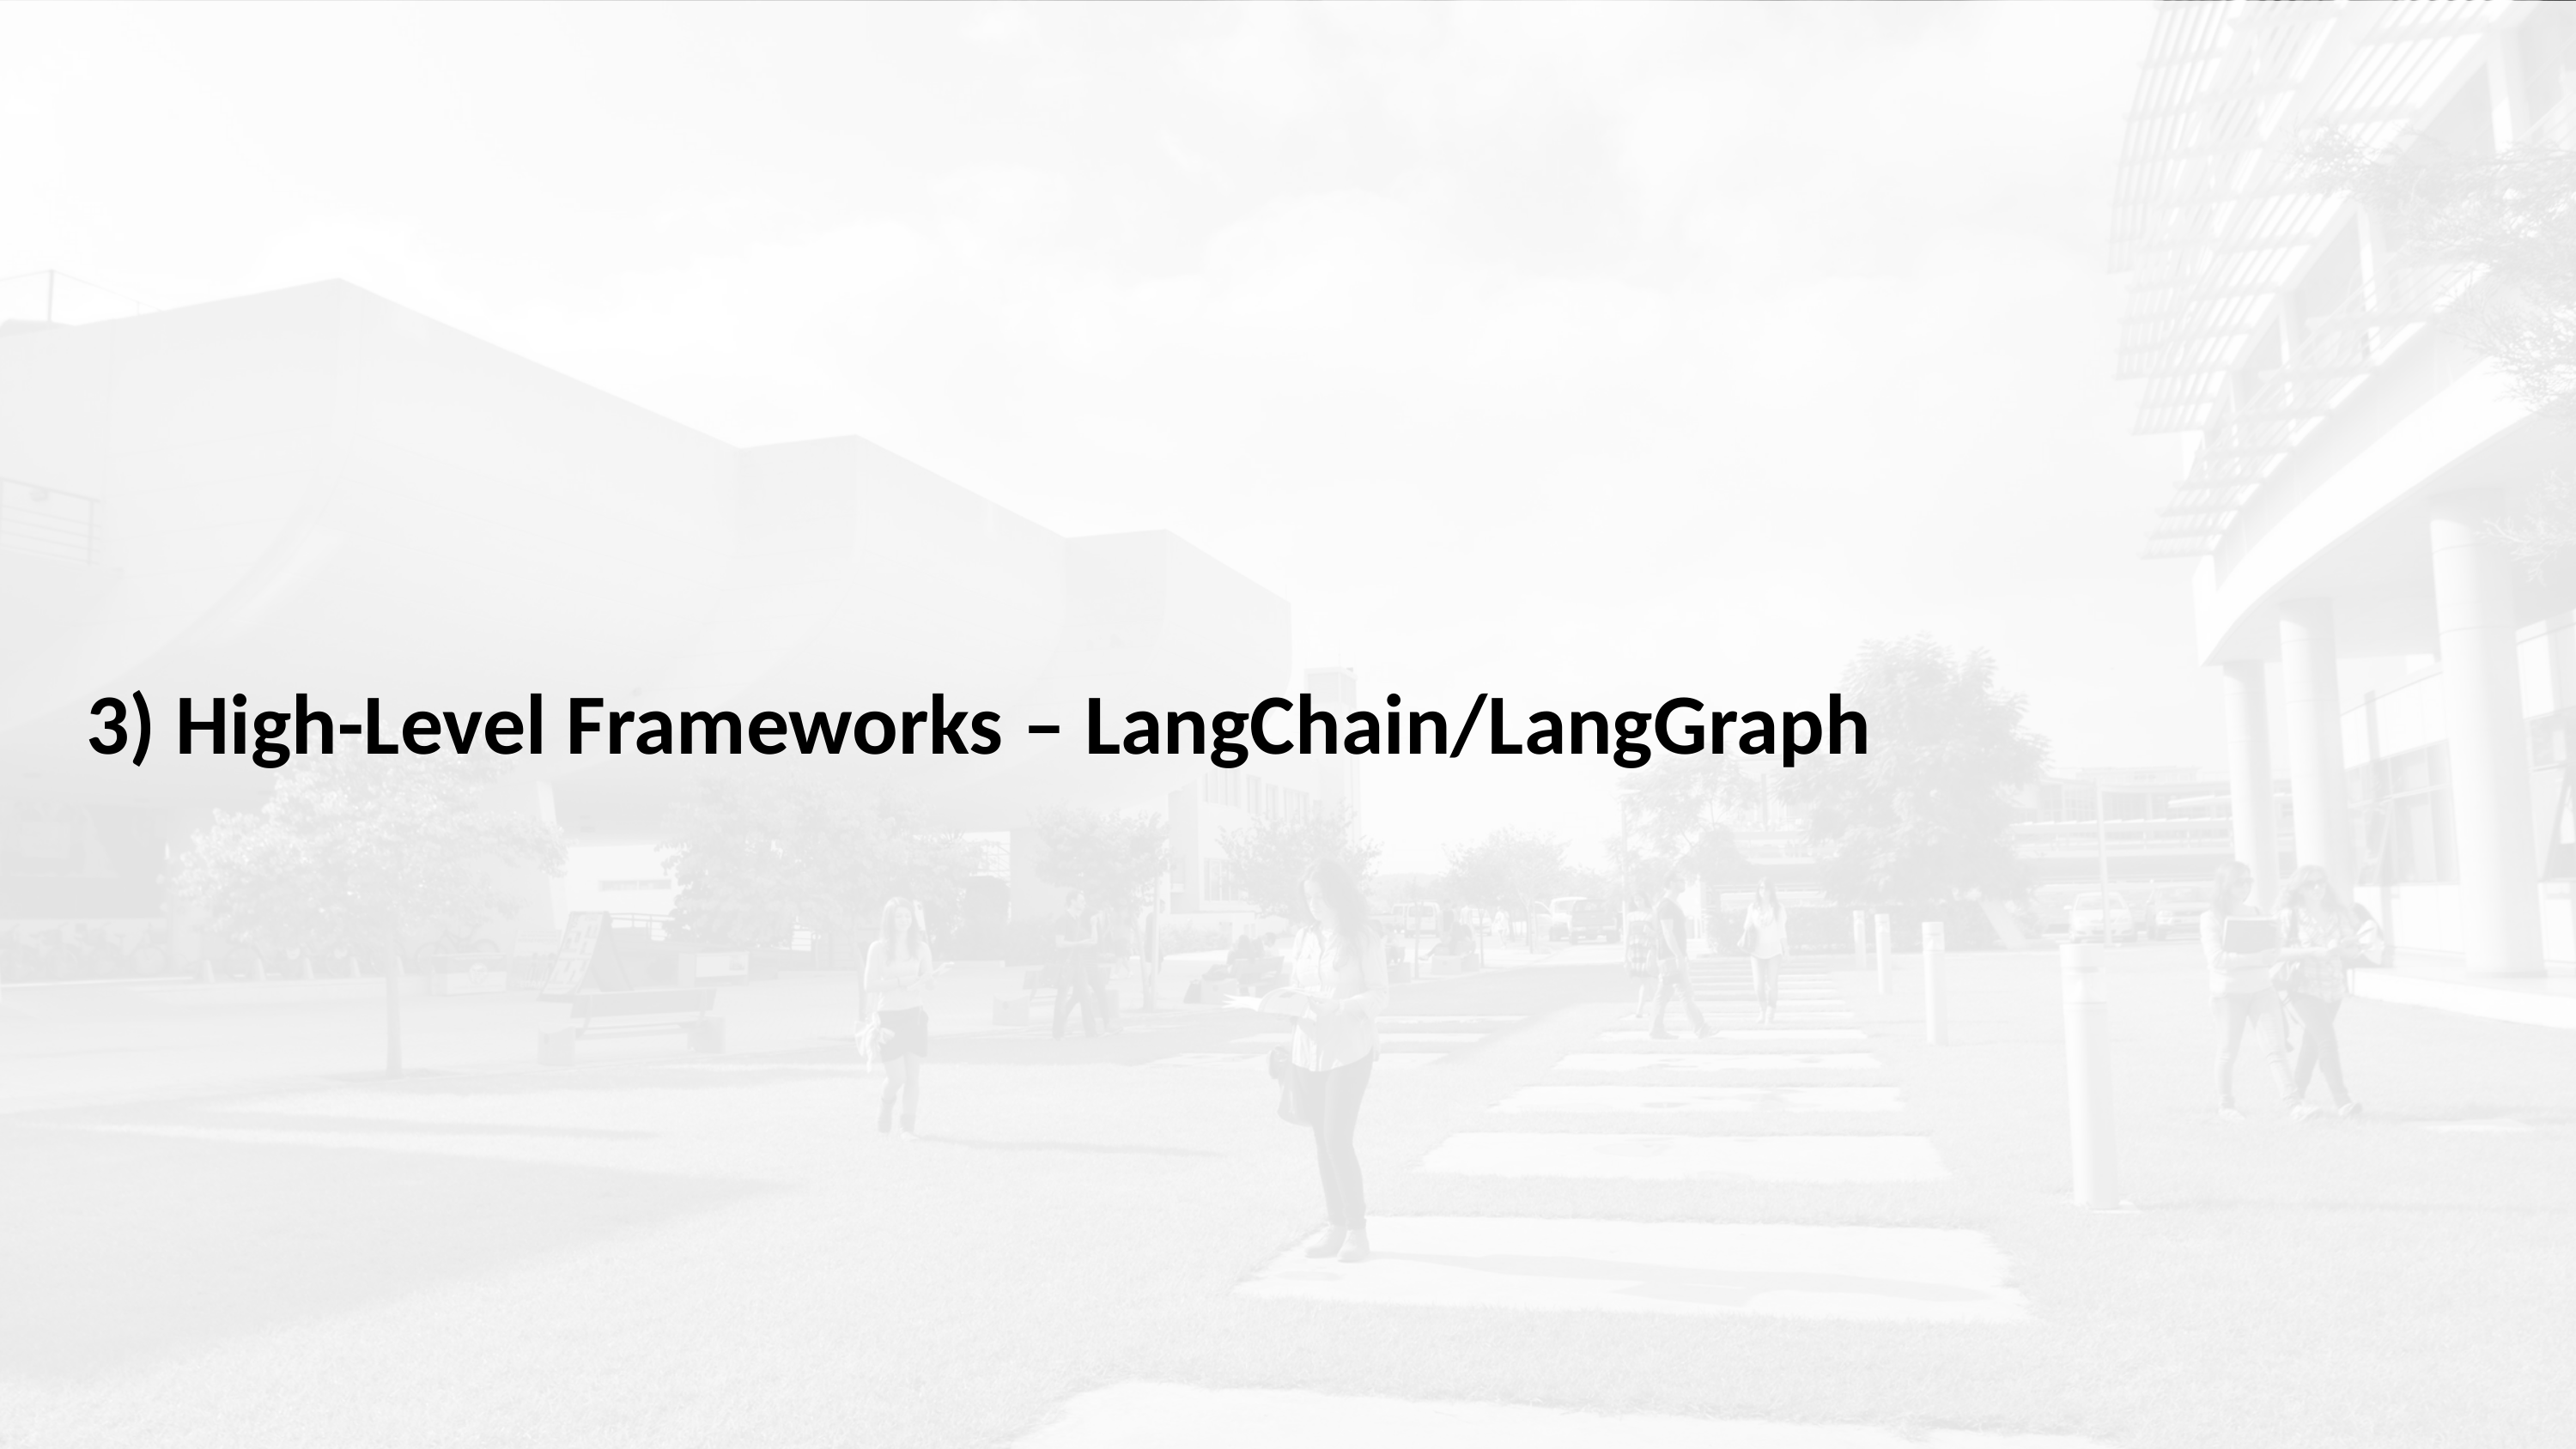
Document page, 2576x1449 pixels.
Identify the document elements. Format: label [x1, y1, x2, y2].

text_box [1417, 425, 2187, 1075]
text_box [0, 0, 2576, 1449]
